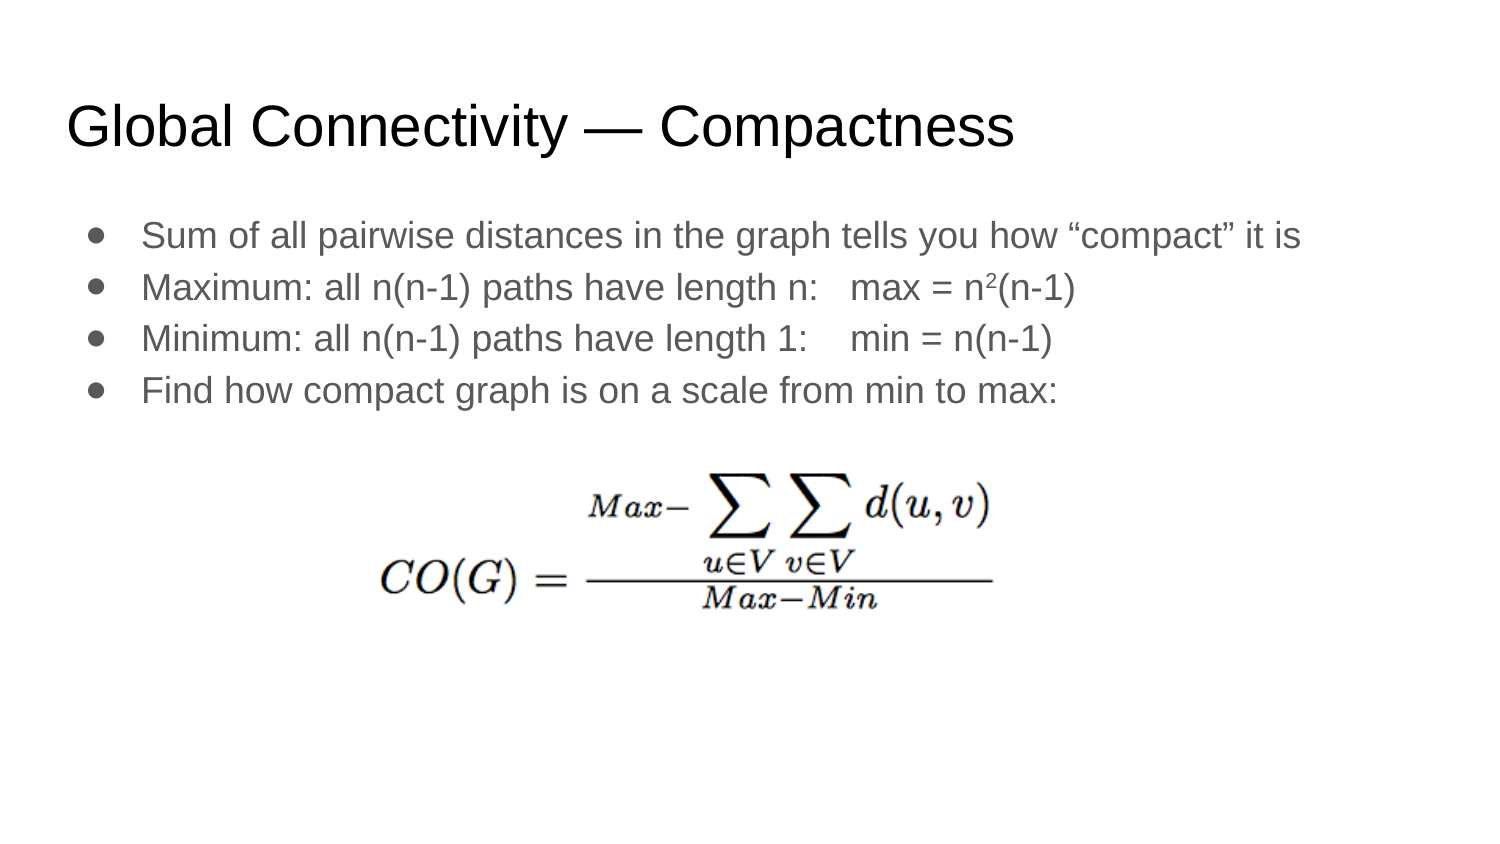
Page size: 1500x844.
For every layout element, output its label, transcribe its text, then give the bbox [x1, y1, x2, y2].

list Sum of all pairwise distances in the graph tells you how “compact” it is Maximum: all n(n-1) paths have length n: max = n2(n-1) Minimum: all n(n-1) paths have length 1: min = n(n-1) Find how compact graph is on a scale from min to max: [51, 189, 1449, 750]
picture [368, 447, 1022, 633]
title Global Connectivity — Compactness [51, 72, 1449, 167]
